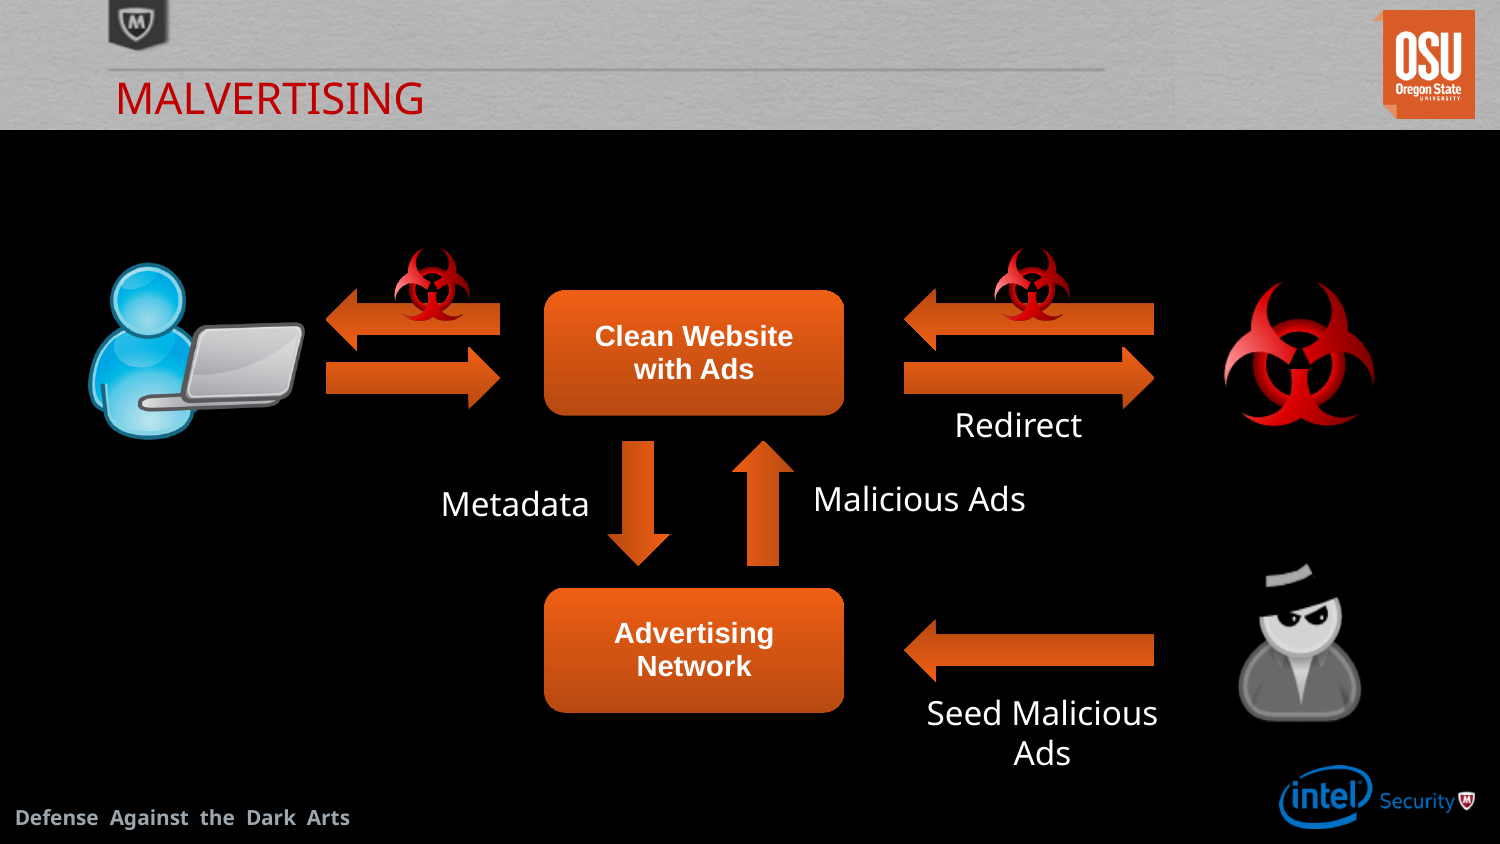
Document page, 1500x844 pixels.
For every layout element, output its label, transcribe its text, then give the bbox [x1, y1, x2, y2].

picture [1224, 277, 1376, 429]
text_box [431, 440, 670, 566]
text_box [731, 440, 1033, 566]
text_box [330, 360, 500, 410]
picture [62, 246, 326, 460]
text_box Clean Website with Ads [544, 290, 845, 416]
title malvertising [99, 53, 1176, 148]
picture [1199, 540, 1401, 741]
picture [1373, 10, 1475, 119]
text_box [325, 246, 501, 351]
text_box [904, 246, 1155, 351]
picture [1279, 765, 1475, 829]
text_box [904, 359, 1155, 453]
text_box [904, 618, 1167, 782]
text_box Advertising Network [544, 587, 845, 713]
